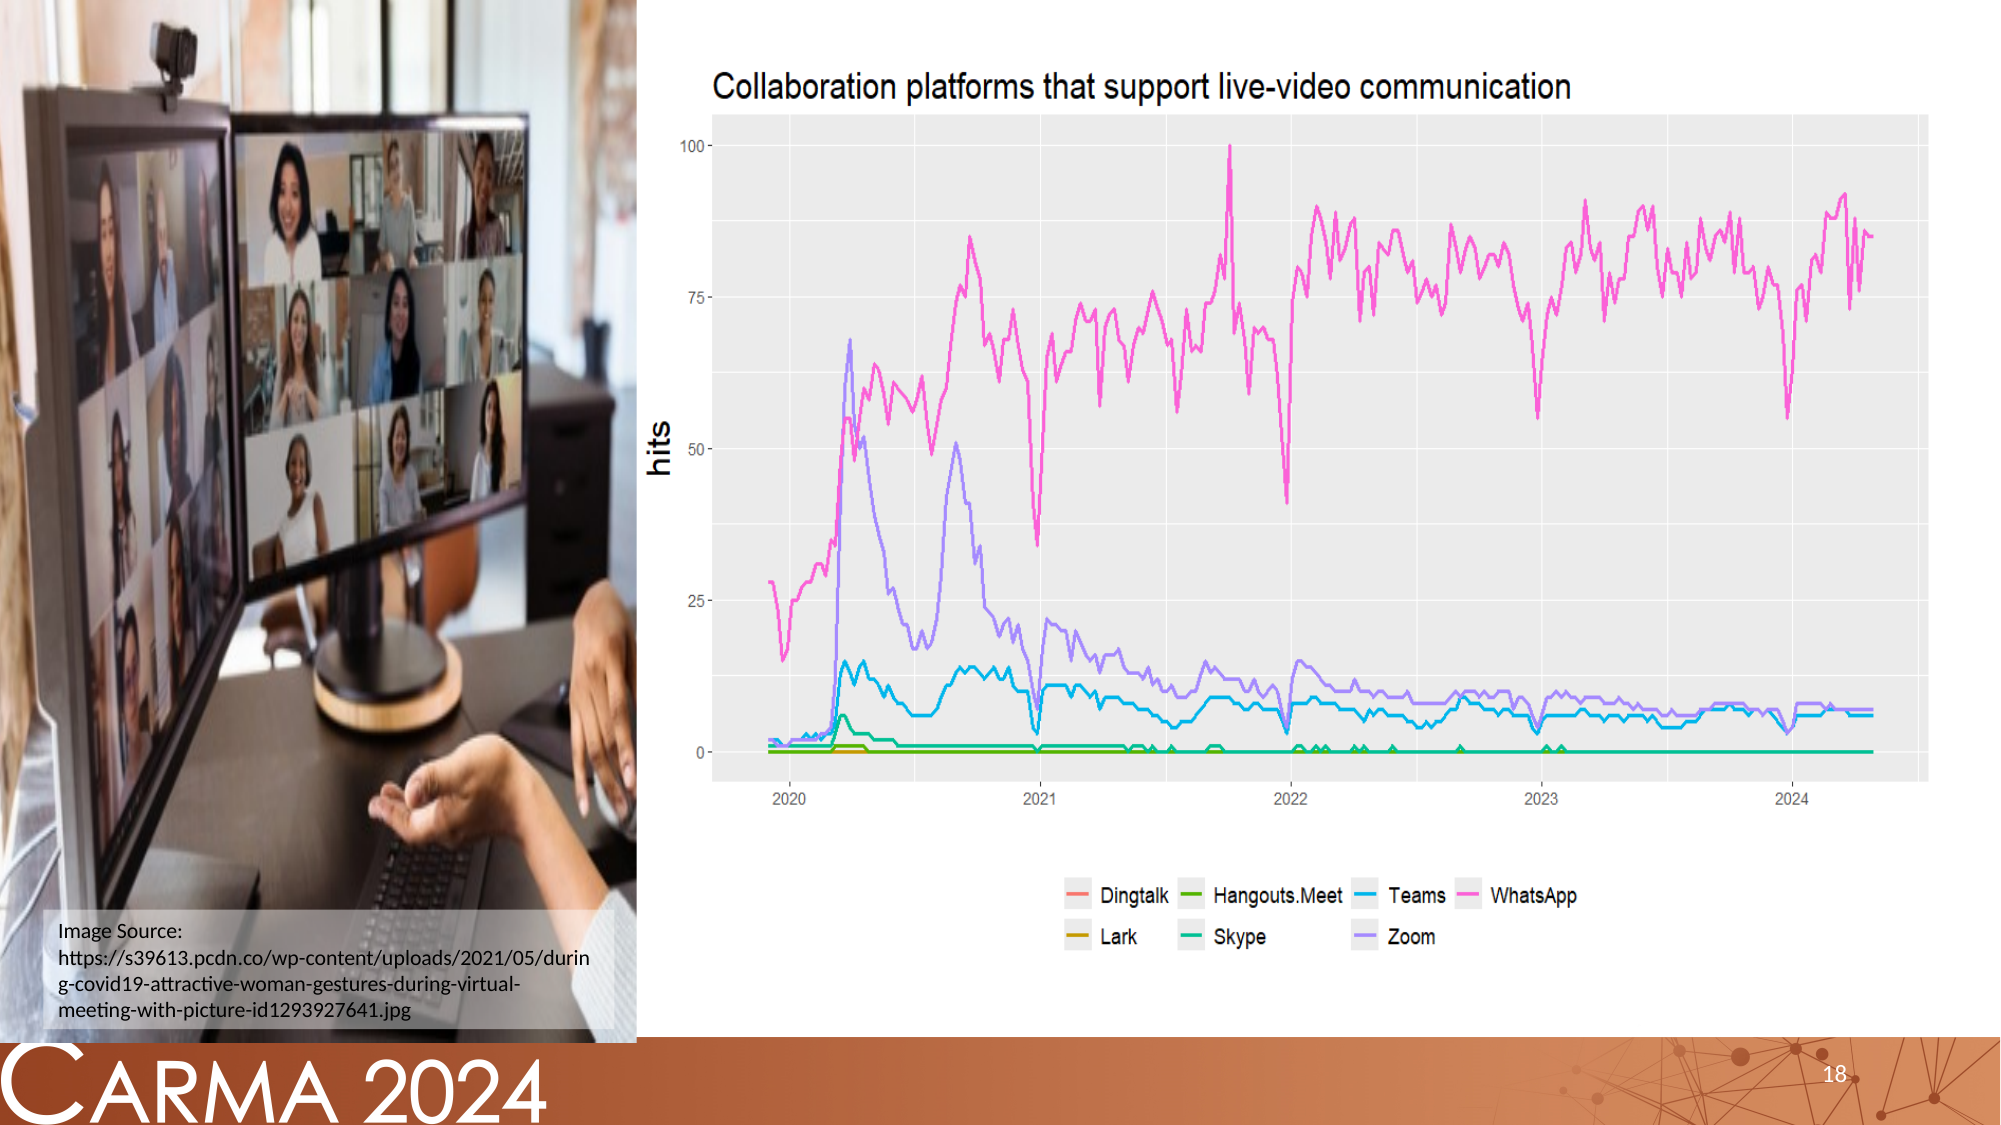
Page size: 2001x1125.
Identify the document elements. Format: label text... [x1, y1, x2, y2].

slide_number 18 [1412, 1042, 1863, 1103]
picture [0, 0, 2001, 1125]
